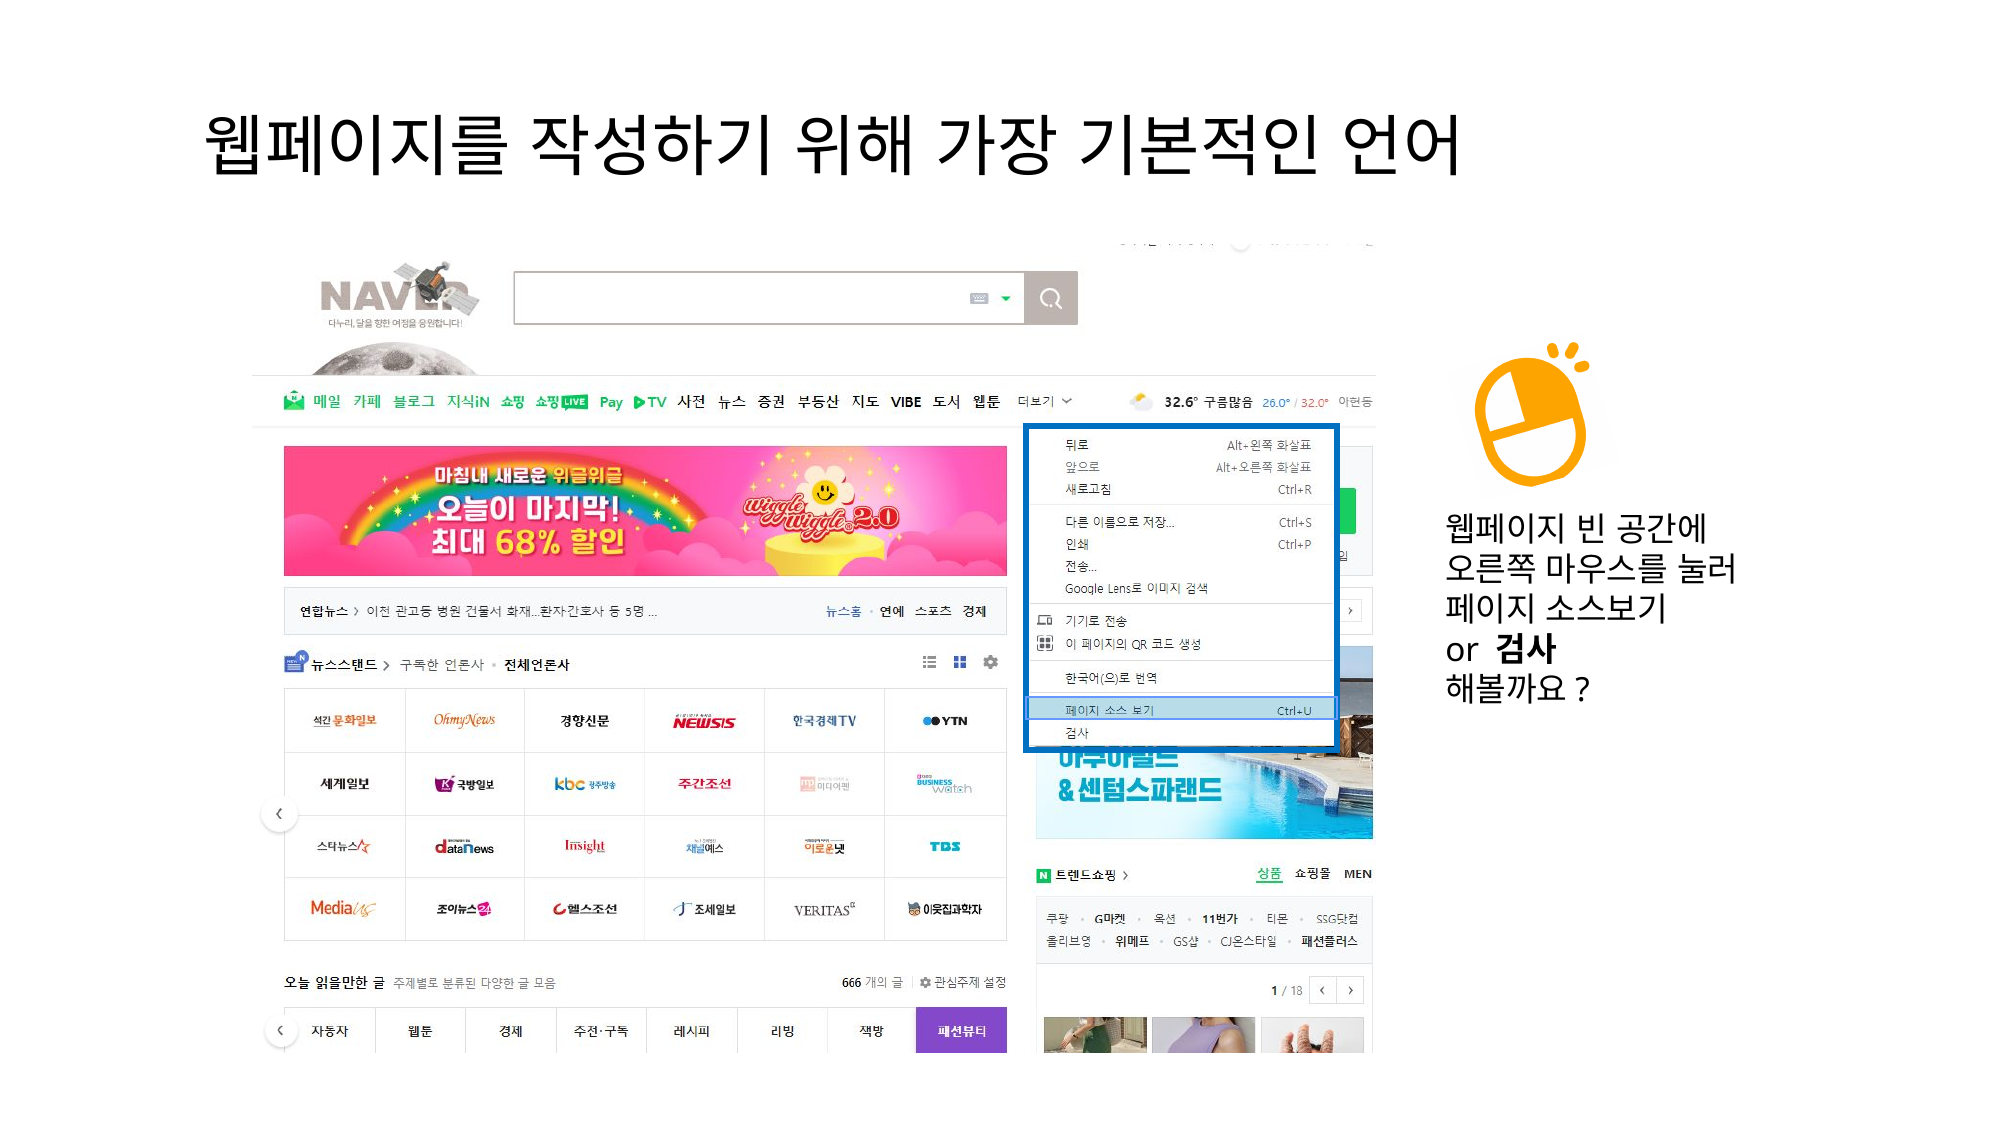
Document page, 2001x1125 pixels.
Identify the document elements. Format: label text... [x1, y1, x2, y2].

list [252, 244, 1376, 1053]
text_box 웹페이지 빈 공간에 오른쪽 마우스를 눌러 페이지 소스보기 or 검사 해볼까요? [1430, 500, 1754, 716]
title 웹페이지를 작성하기 위해 가장 기본적인 언어 [135, 75, 1854, 193]
picture [1447, 333, 1619, 500]
